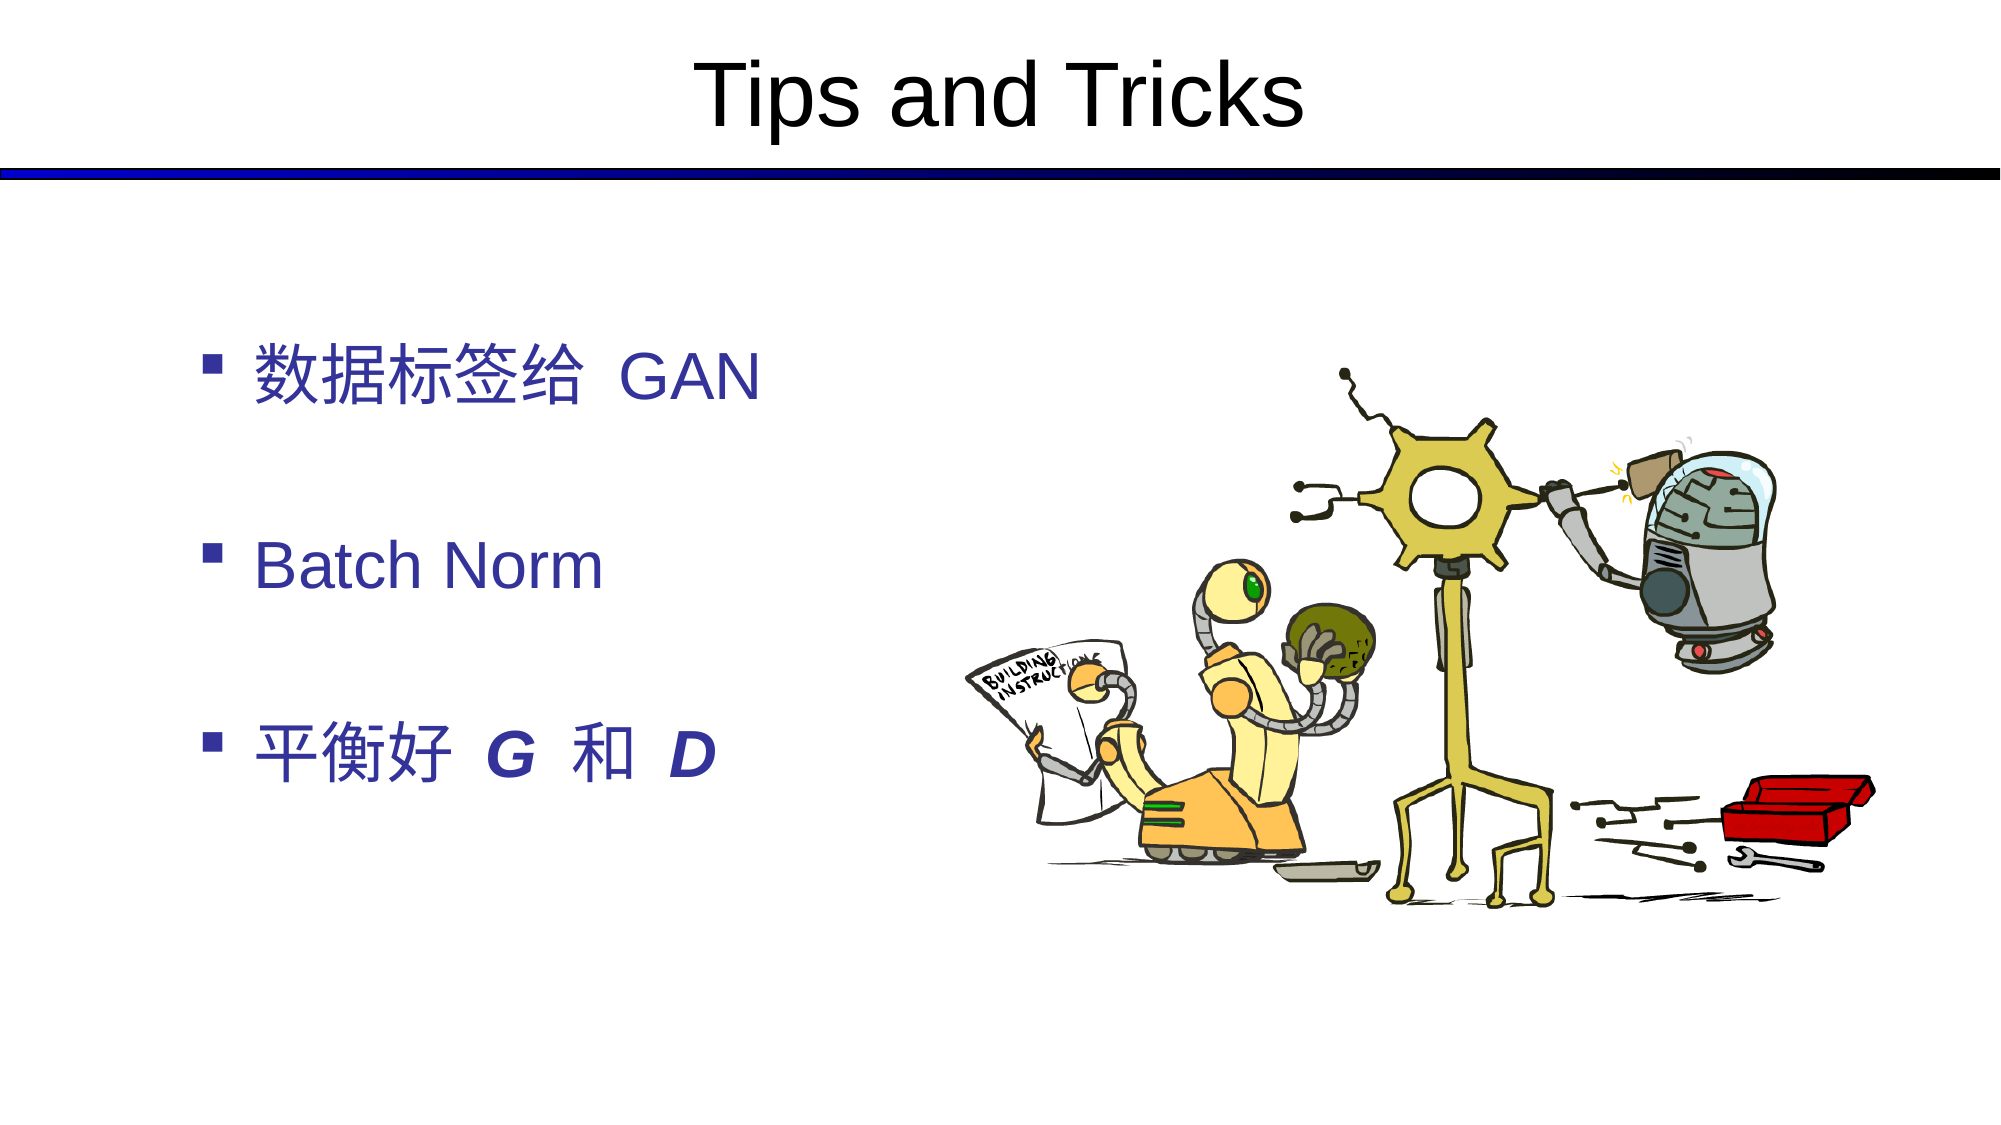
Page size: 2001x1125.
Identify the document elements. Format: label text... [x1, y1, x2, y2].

title Tips and Tricks [0, 0, 2000, 184]
picture [956, 356, 1887, 917]
list 数据标签给 GAN Batch Norm 平衡好 G 和 D [182, 228, 1934, 1006]
